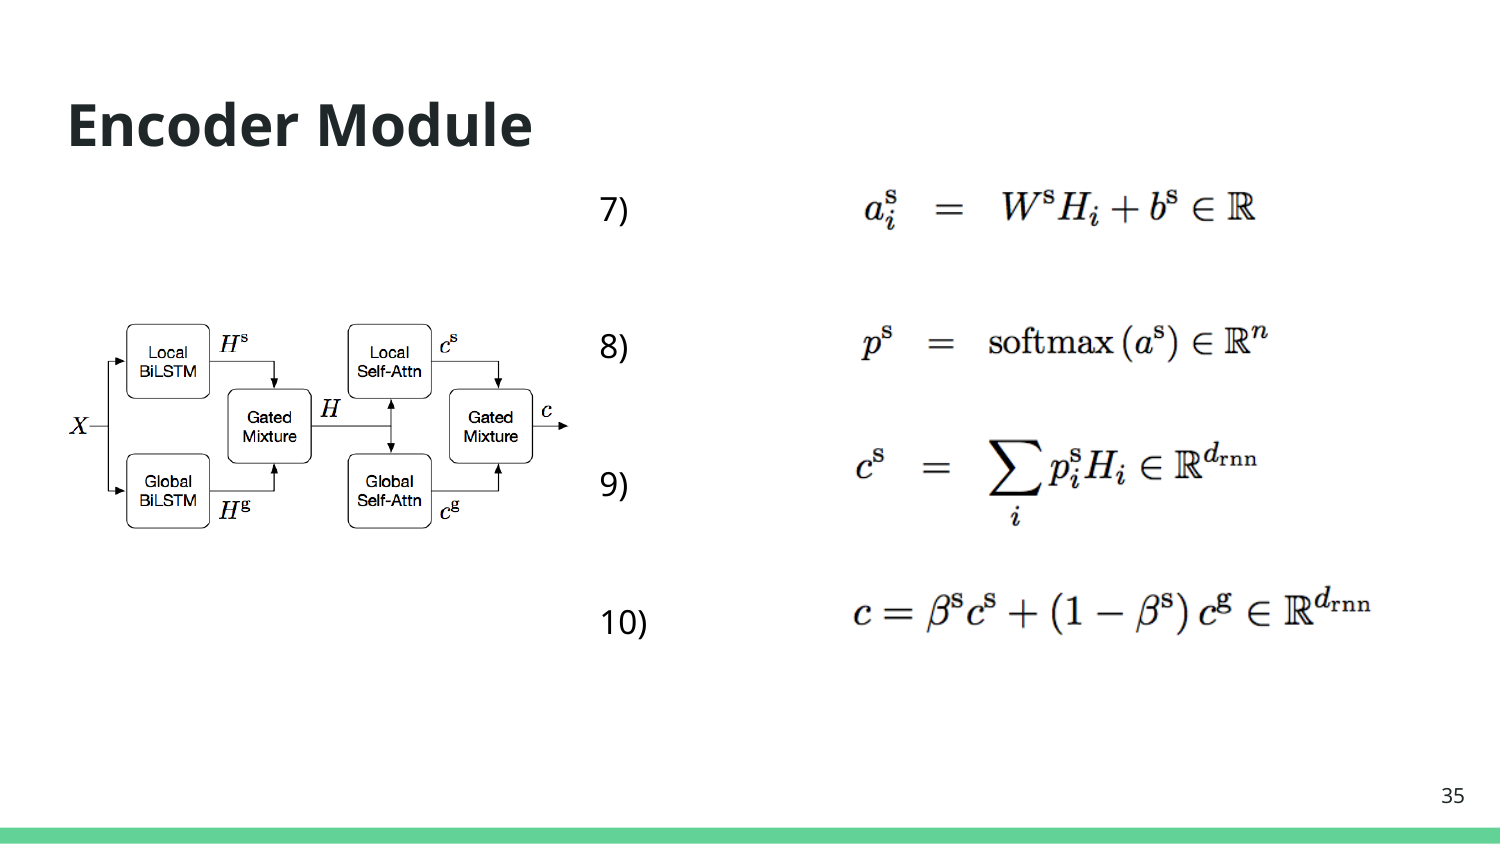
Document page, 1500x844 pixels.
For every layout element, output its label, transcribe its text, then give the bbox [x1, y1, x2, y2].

title Encoder Module [51, 72, 1449, 167]
picture [846, 175, 1297, 241]
picture [834, 568, 1412, 663]
picture [844, 308, 1298, 374]
slide_number ‹#› [1389, 764, 1480, 830]
picture [50, 297, 585, 547]
picture [846, 432, 1297, 537]
text_box 7) 8) 9) 10) [584, 166, 1449, 765]
